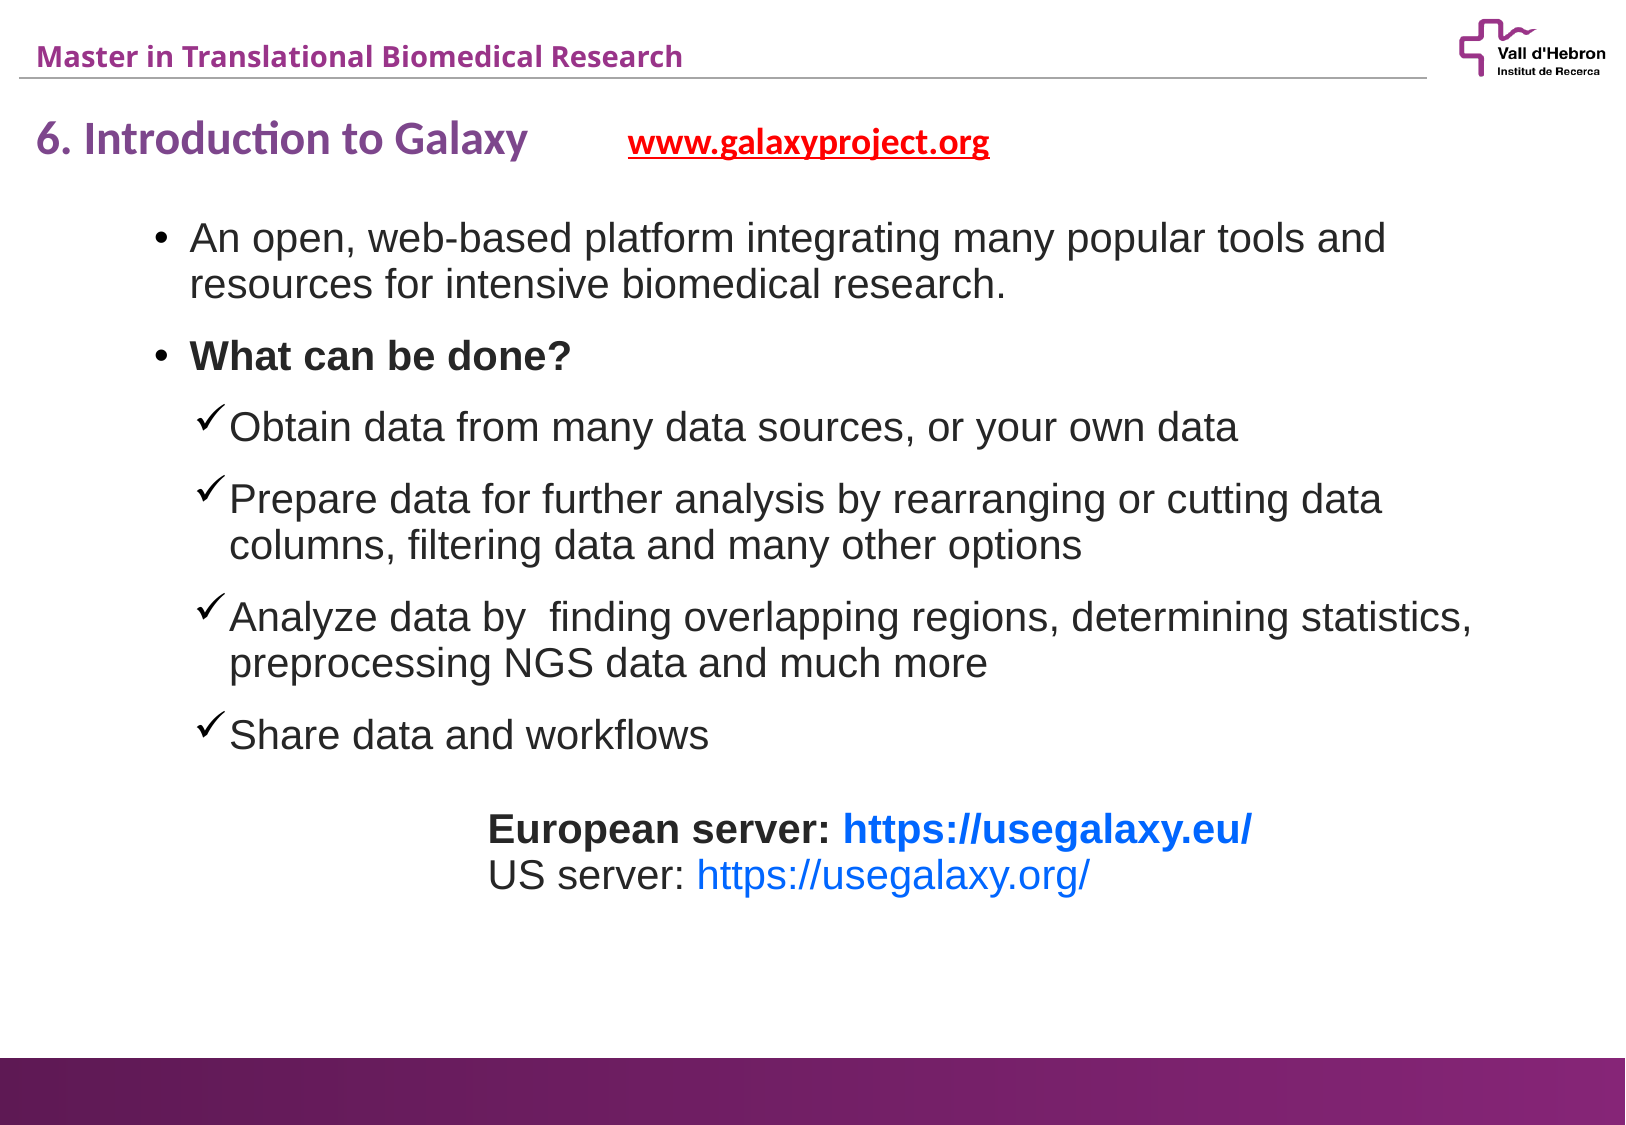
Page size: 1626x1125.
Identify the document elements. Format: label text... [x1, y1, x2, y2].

text_box 6. Introduction to Galaxy [21, 99, 1569, 172]
text_box European server: https://usegalaxy.eu/ US server: https://usegalaxy.org/ [472, 798, 1268, 907]
text_box www.galaxyproject.org [612, 113, 1014, 171]
text_box An open, web-based platform integrating many popular tools and resources for intensive biomedical research. What can be done? Obtain data from many data sources, or your own data Prepare data for further analysis by rearranging or cutting data columns, filtering data and many other options Analyze data by finding overlapping regions, determining statistics, preprocessing NGS data and much more Share data and workflows [139, 207, 1534, 766]
picture [1458, 18, 1606, 77]
